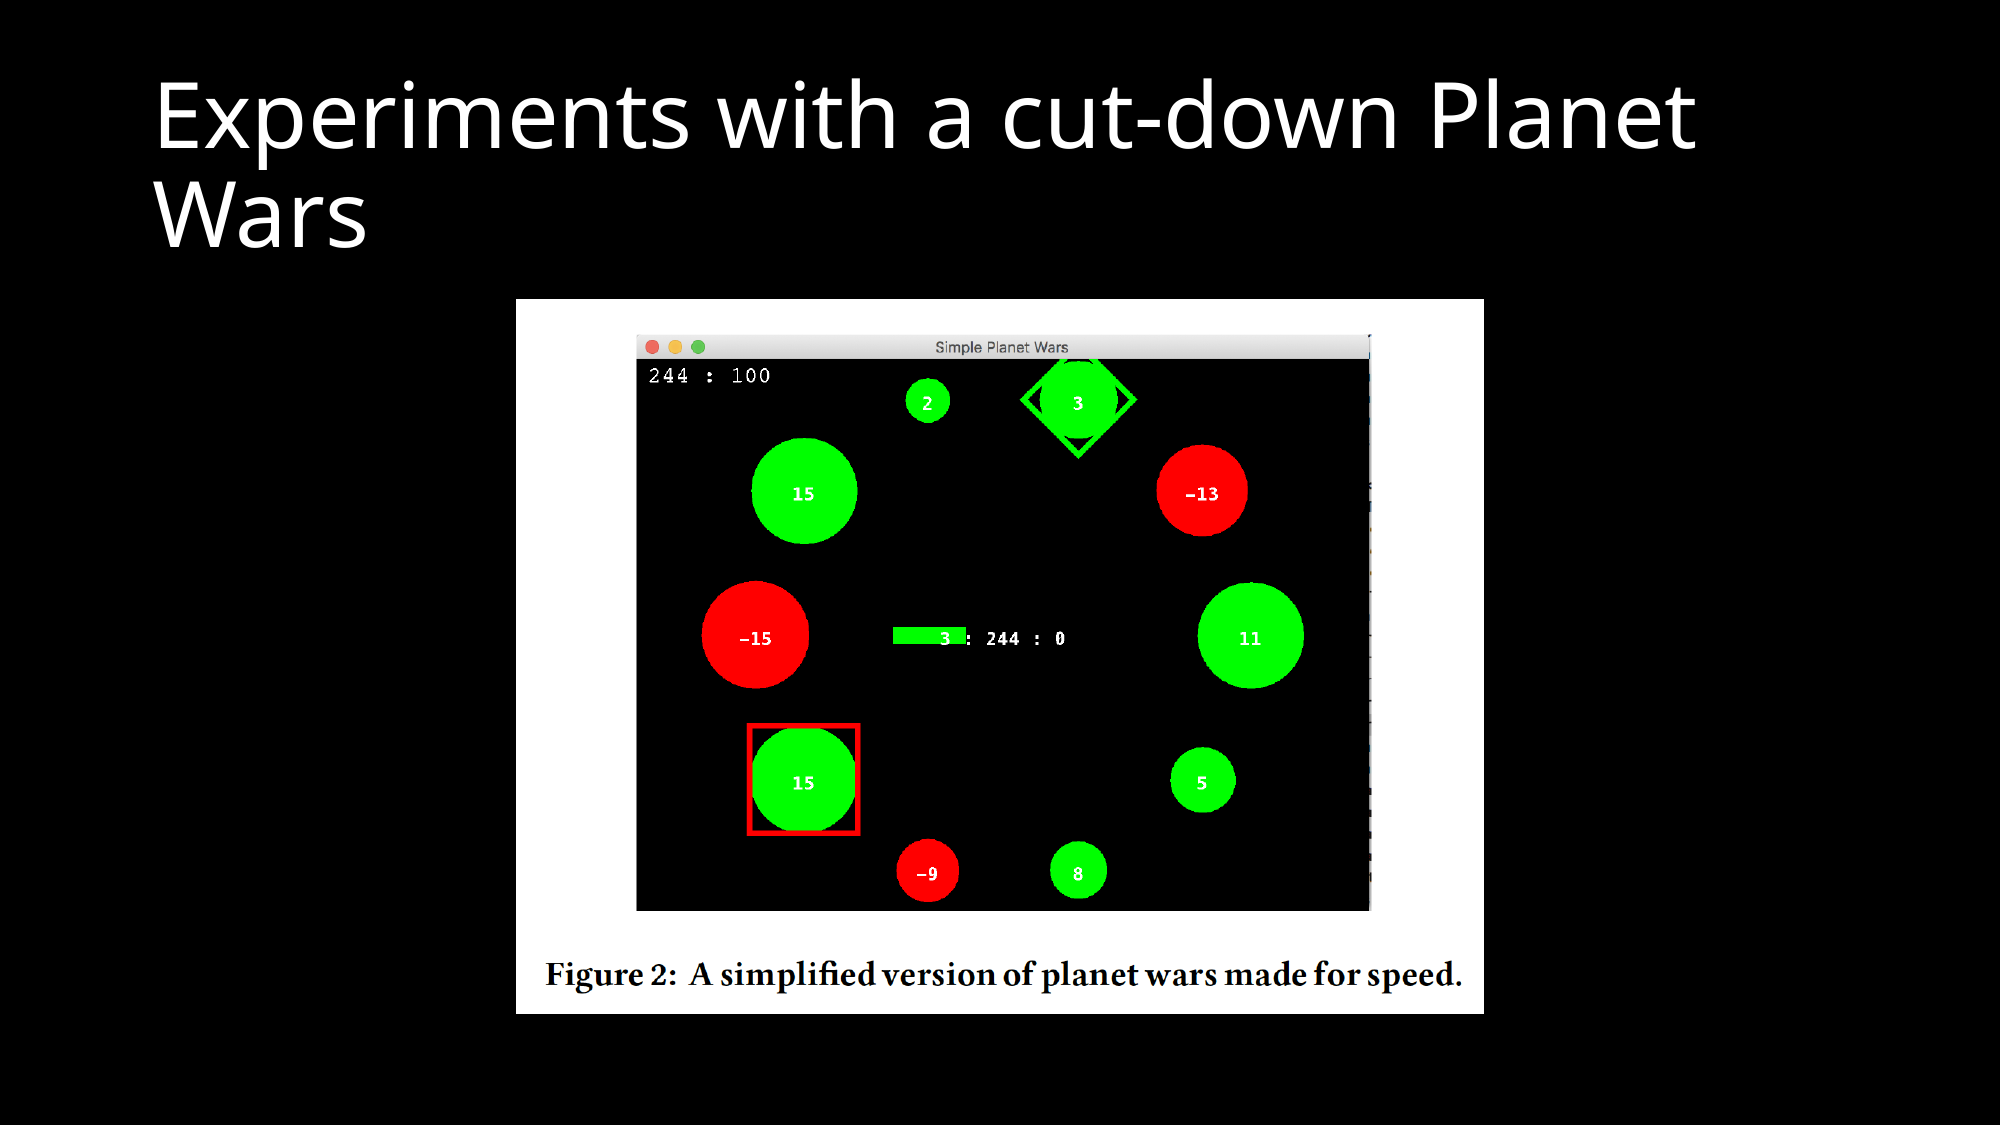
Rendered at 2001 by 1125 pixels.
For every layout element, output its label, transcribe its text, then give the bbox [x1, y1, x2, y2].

title Experiments with a cut-down Planet Wars [137, 59, 1863, 278]
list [516, 299, 1484, 1014]
